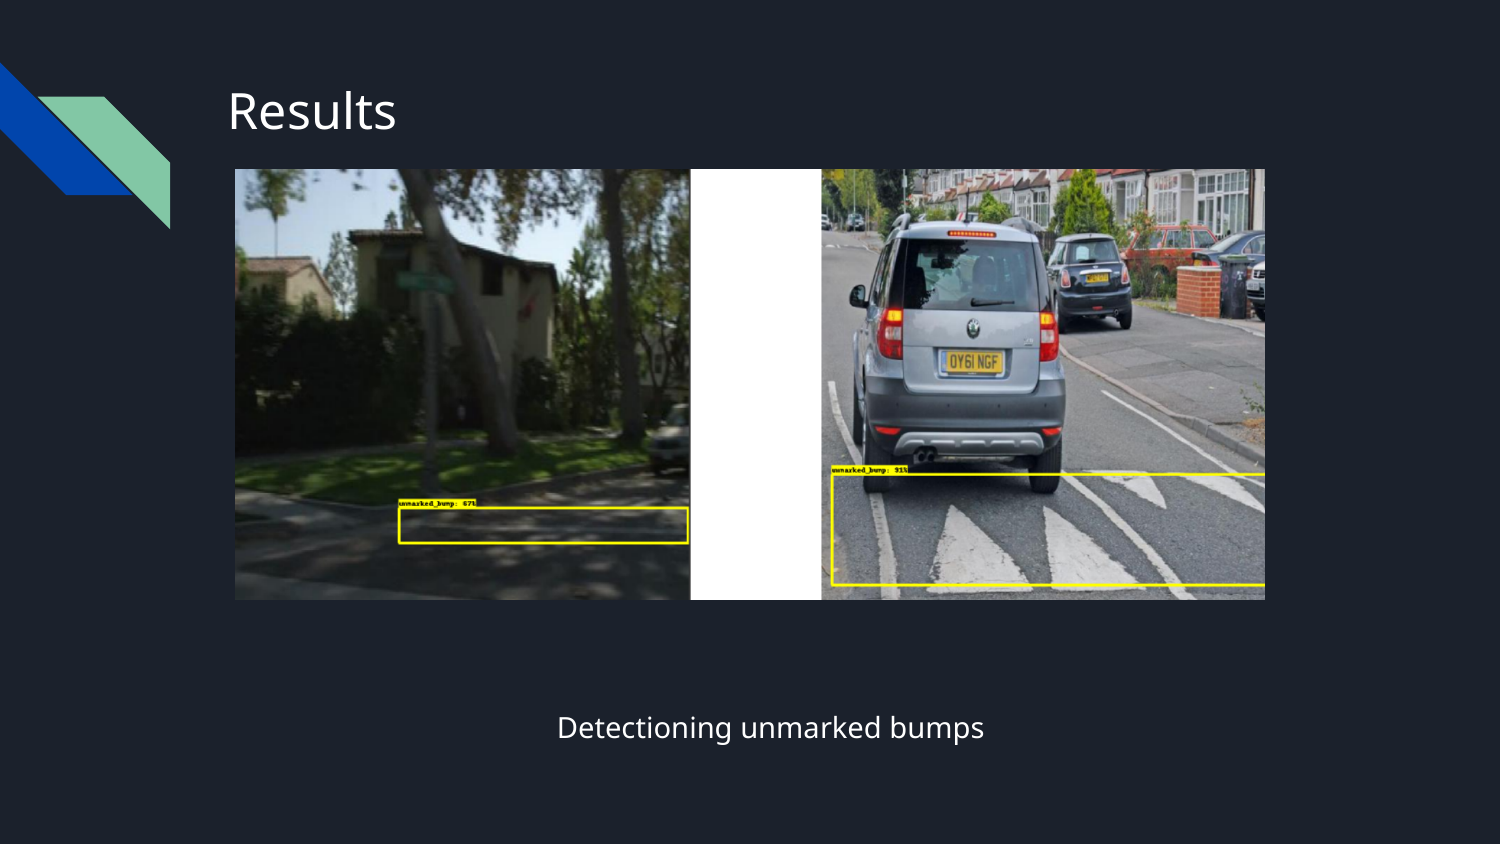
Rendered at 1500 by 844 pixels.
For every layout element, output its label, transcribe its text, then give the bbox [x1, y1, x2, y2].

picture [235, 169, 1265, 600]
title Results [212, 64, 1368, 215]
text_box Detectioning unmarked bumps [541, 694, 1342, 760]
